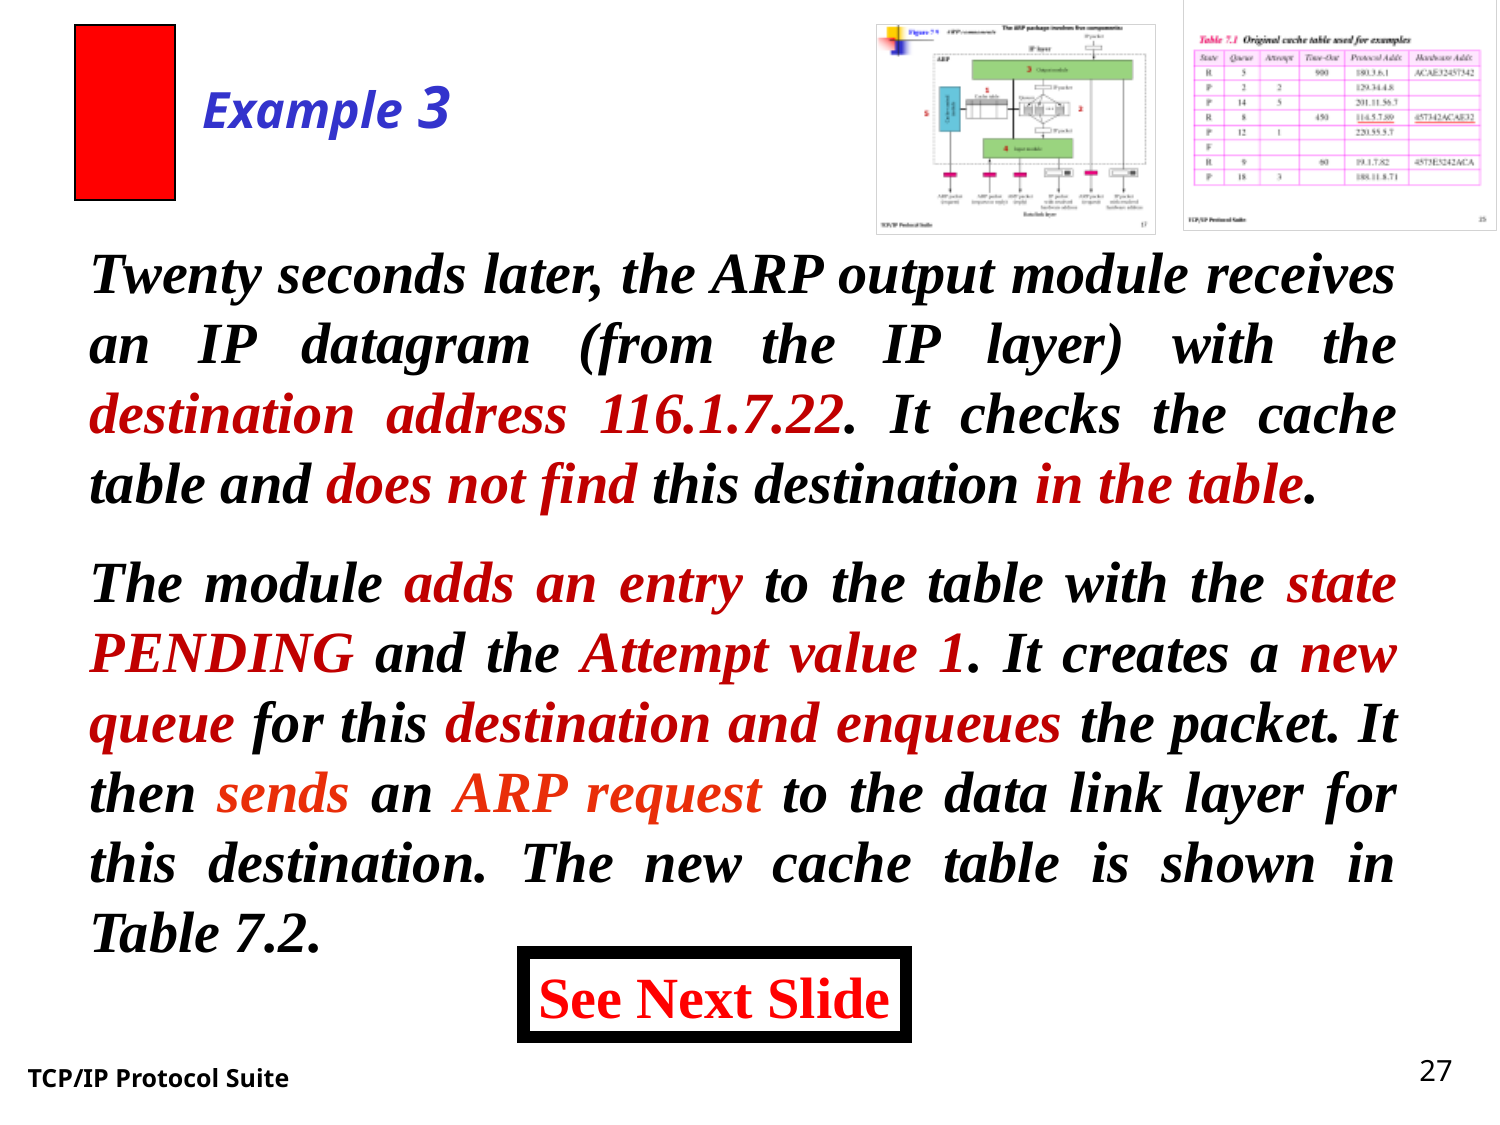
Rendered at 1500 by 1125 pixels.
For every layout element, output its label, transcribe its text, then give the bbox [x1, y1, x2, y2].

text_box Twenty seconds later, the ARP output module receives an IP datagram (from the IP layer) with the destination address 116.1.7.22. It checks the cache table and does not find this destination in the table. The module adds an entry to the table with the state PENDING and the Attempt value 1. It creates a new queue for this destination and enqueues the packet. It then sends an ARP request to the data link layer for this destination. The new cache table is shown in Table 7.2. [74, 227, 1413, 972]
footer TCP/IP Protocol Suite [12, 1025, 488, 1100]
picture [877, 25, 1155, 234]
picture [1184, 0, 1496, 230]
slide_number 27 [1155, 1024, 1468, 1100]
text_box [75, 24, 175, 200]
text_box Example 3 [187, 62, 550, 148]
text_box See Next Slide [523, 952, 906, 1038]
